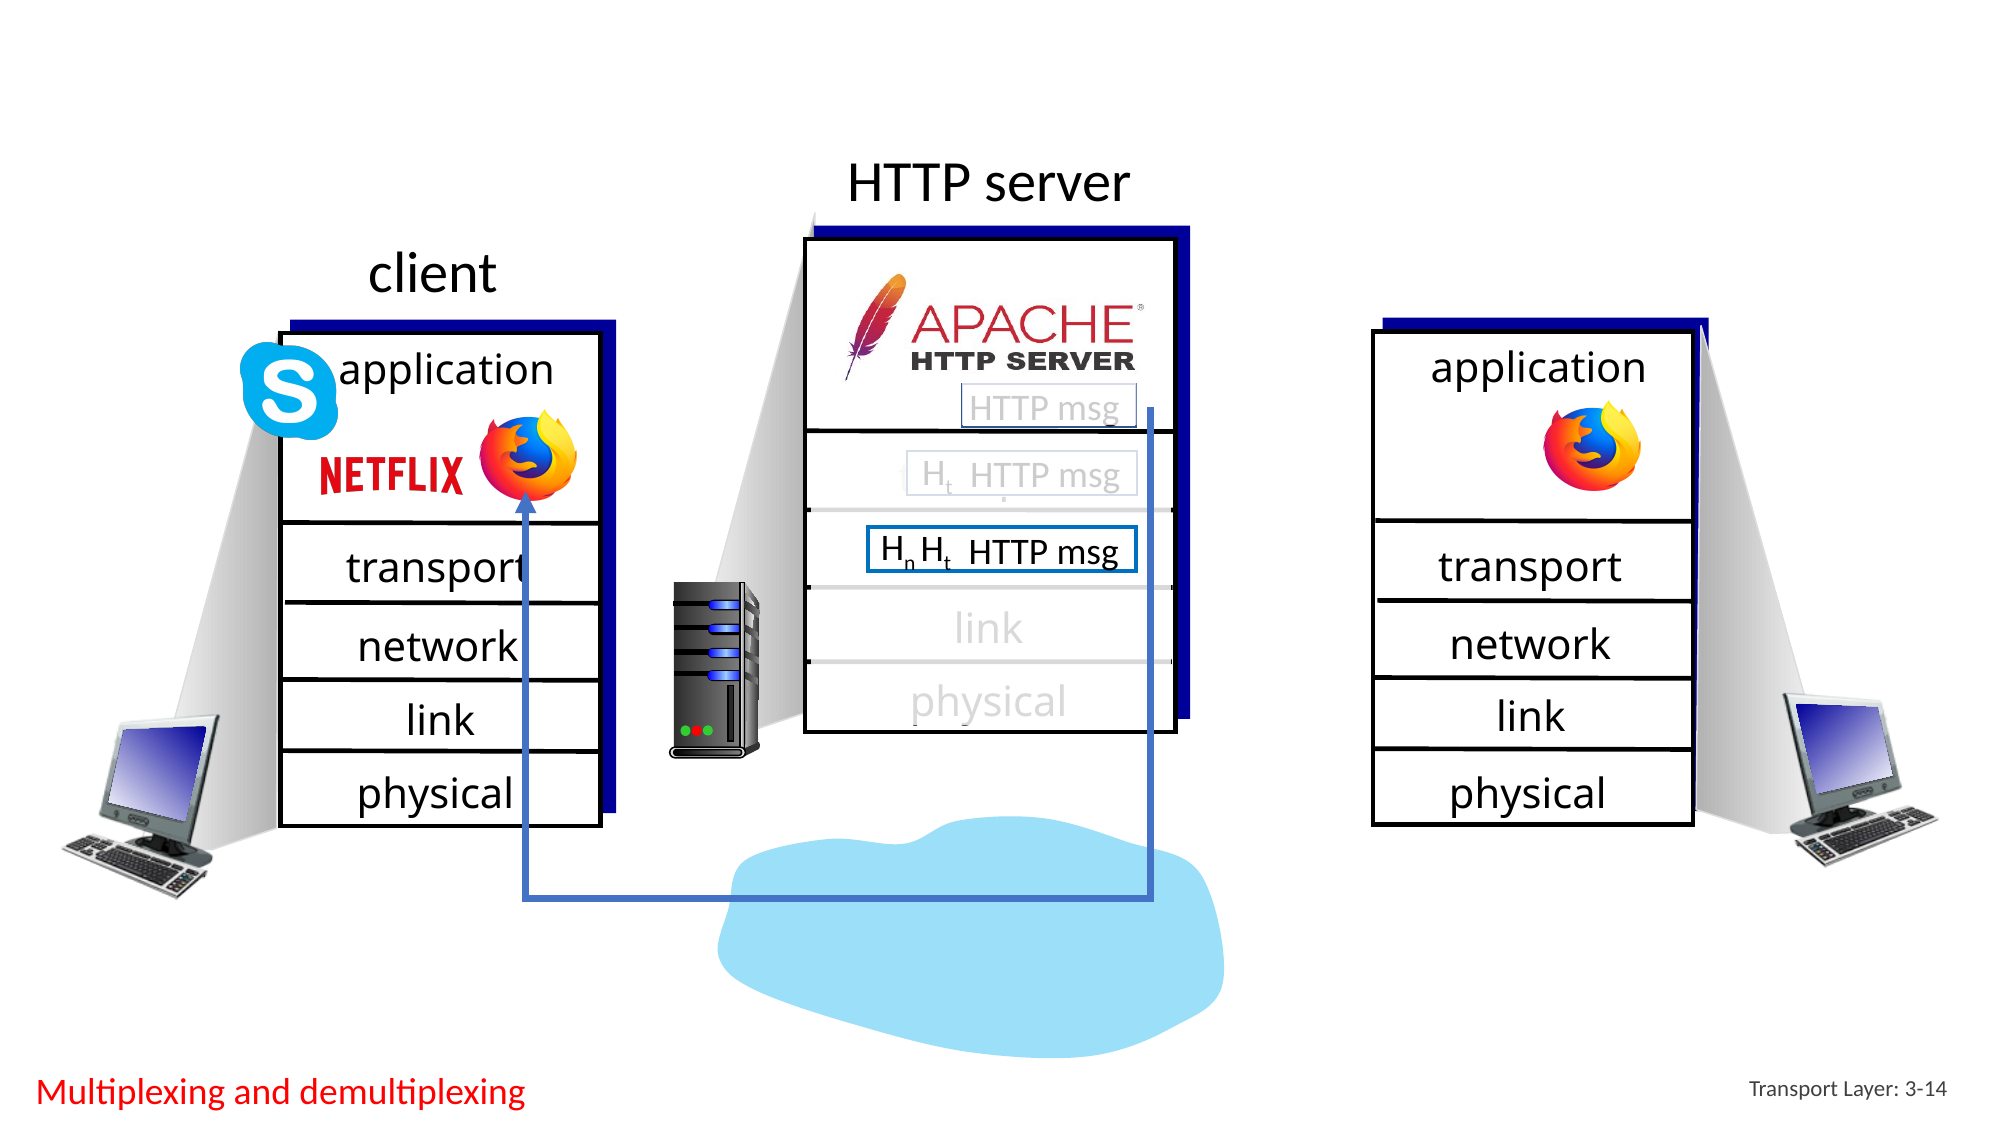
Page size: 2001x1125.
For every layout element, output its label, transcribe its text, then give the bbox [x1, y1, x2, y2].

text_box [906, 440, 1138, 504]
text_box Multiplexing and demultiplexing [1, 1059, 1002, 1120]
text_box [23, 135, 1977, 914]
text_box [864, 515, 1136, 580]
slide_number Transport Layer: 3-14 [1512, 1056, 1963, 1117]
text_box [717, 914, 1225, 1059]
